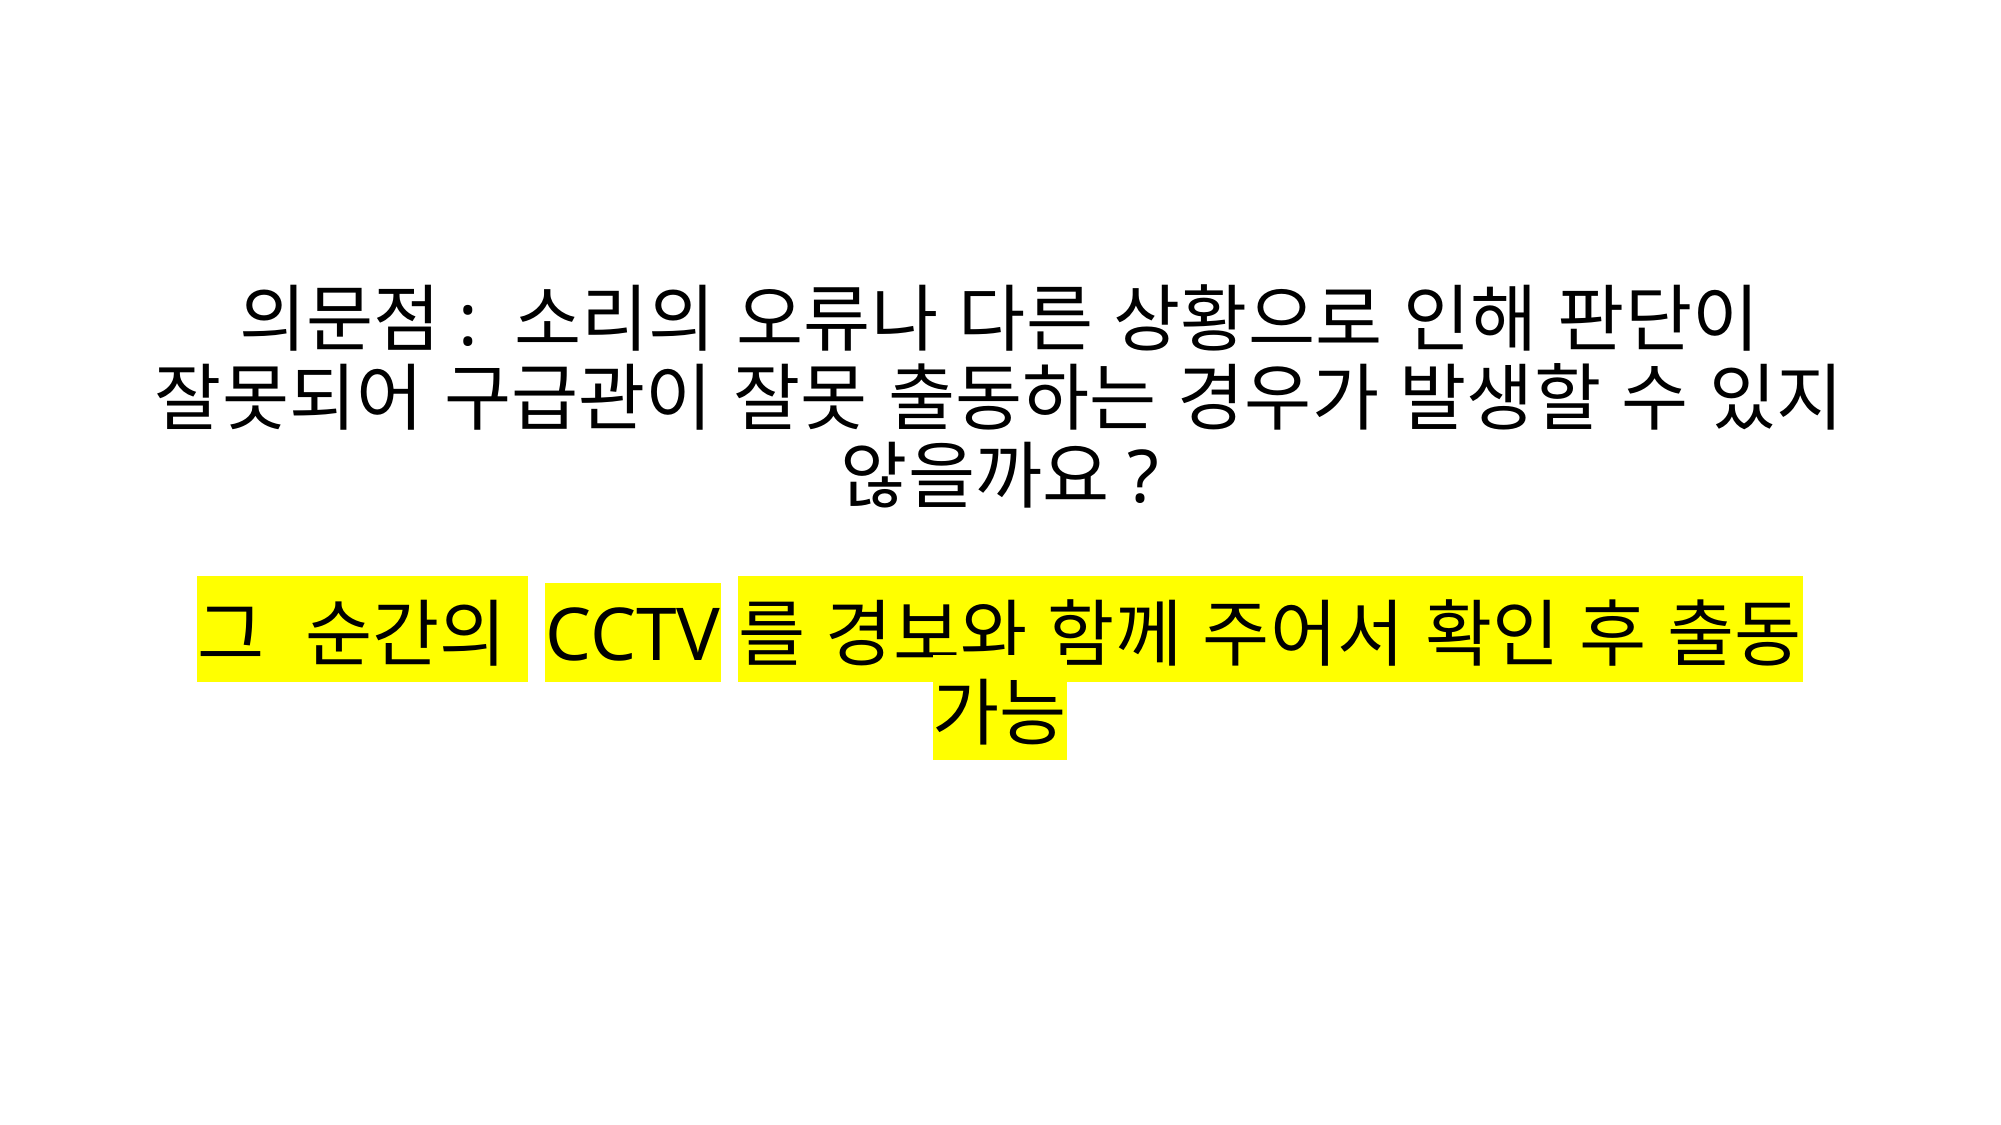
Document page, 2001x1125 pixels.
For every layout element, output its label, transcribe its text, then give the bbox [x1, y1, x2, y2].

title 의문점: 소리의 오류나 다른 상황으로 인해 판단이 잘못되어 구급관이 잘못 출동하는 경우가 발생할 수 있지 않을까요? 그 순간의 CCTV를 경보와 함께 주어서 확인 후 출동 가능 [130, 188, 1870, 937]
